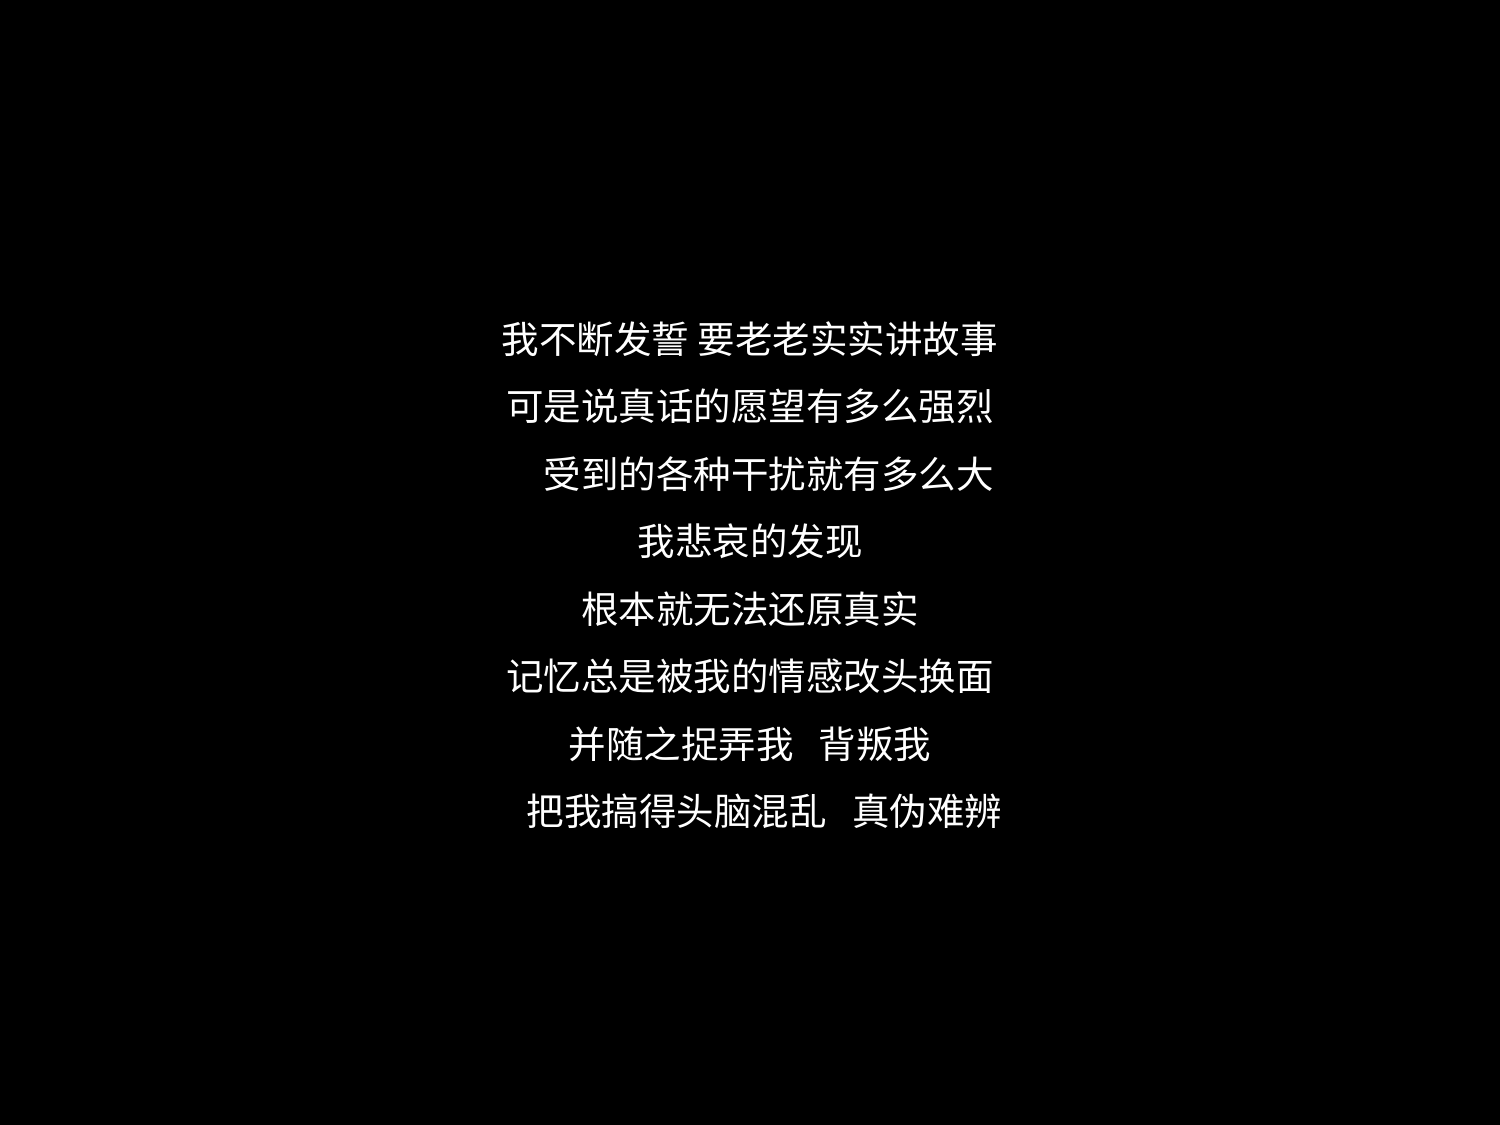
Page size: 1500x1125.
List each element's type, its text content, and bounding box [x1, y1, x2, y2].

text_box 我不断发誓 要老老实实讲故事 可是说真话的愿望有多么强烈 受到的各种干扰就有多么大 我悲哀的发现 根本就无法还原真实 记忆总是被我的情感改头换面 并随之捉弄我 背叛我 把我搞得头脑混乱 真伪难辨 [156, 285, 1343, 841]
